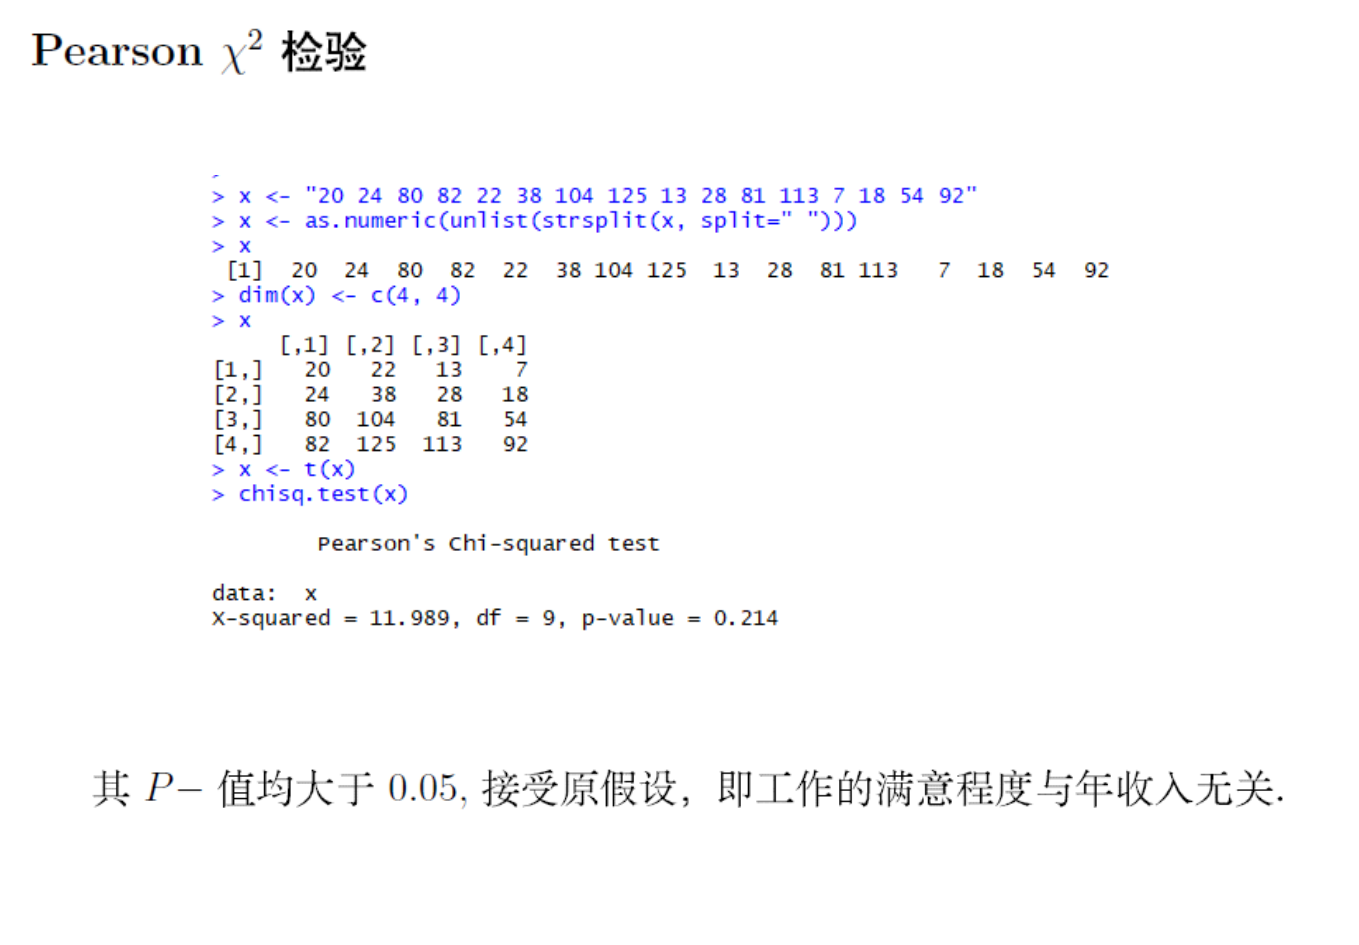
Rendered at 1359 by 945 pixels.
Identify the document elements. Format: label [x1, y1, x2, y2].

picture [84, 753, 1298, 823]
picture [204, 175, 1123, 642]
picture [23, 15, 385, 86]
